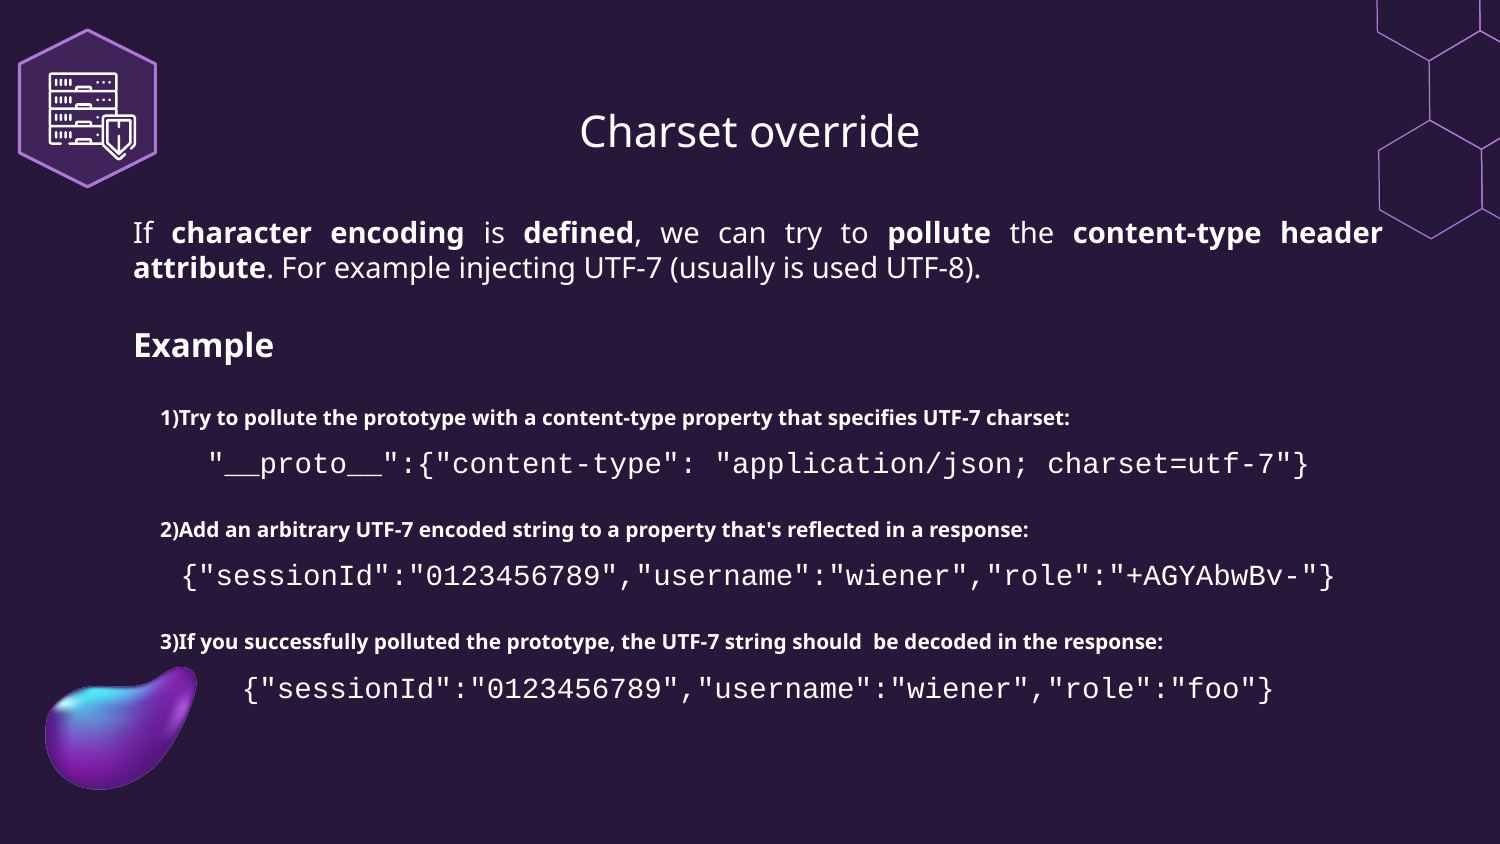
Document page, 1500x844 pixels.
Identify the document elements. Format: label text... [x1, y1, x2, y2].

text_box [19, 29, 156, 167]
picture [27, 670, 211, 810]
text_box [48, 72, 137, 161]
text_box If character encoding is defined, we can try to pollute the content-type header attribute. For example injecting UTF-7 (usually is used UTF-8). Example Try to pollute the prototype with a content-type property that specifies UTF-7 charset: "__proto__":{"content-type": "application/json; charset=utf-7"} Add an arbitrary UTF-7 encoded string to a property that's reflected in a response: {"sessionId":"0123456789","username":"wiener","role":"+AGYAbwBv-"} If you successfully polluted the prototype, the UTF-7 string should be decoded in the response: {"sessionId":"0123456789","username":"wiener","role":"foo"} [118, 199, 1399, 754]
text_box [49, 168, 124, 187]
title Charset override [118, 88, 1382, 183]
